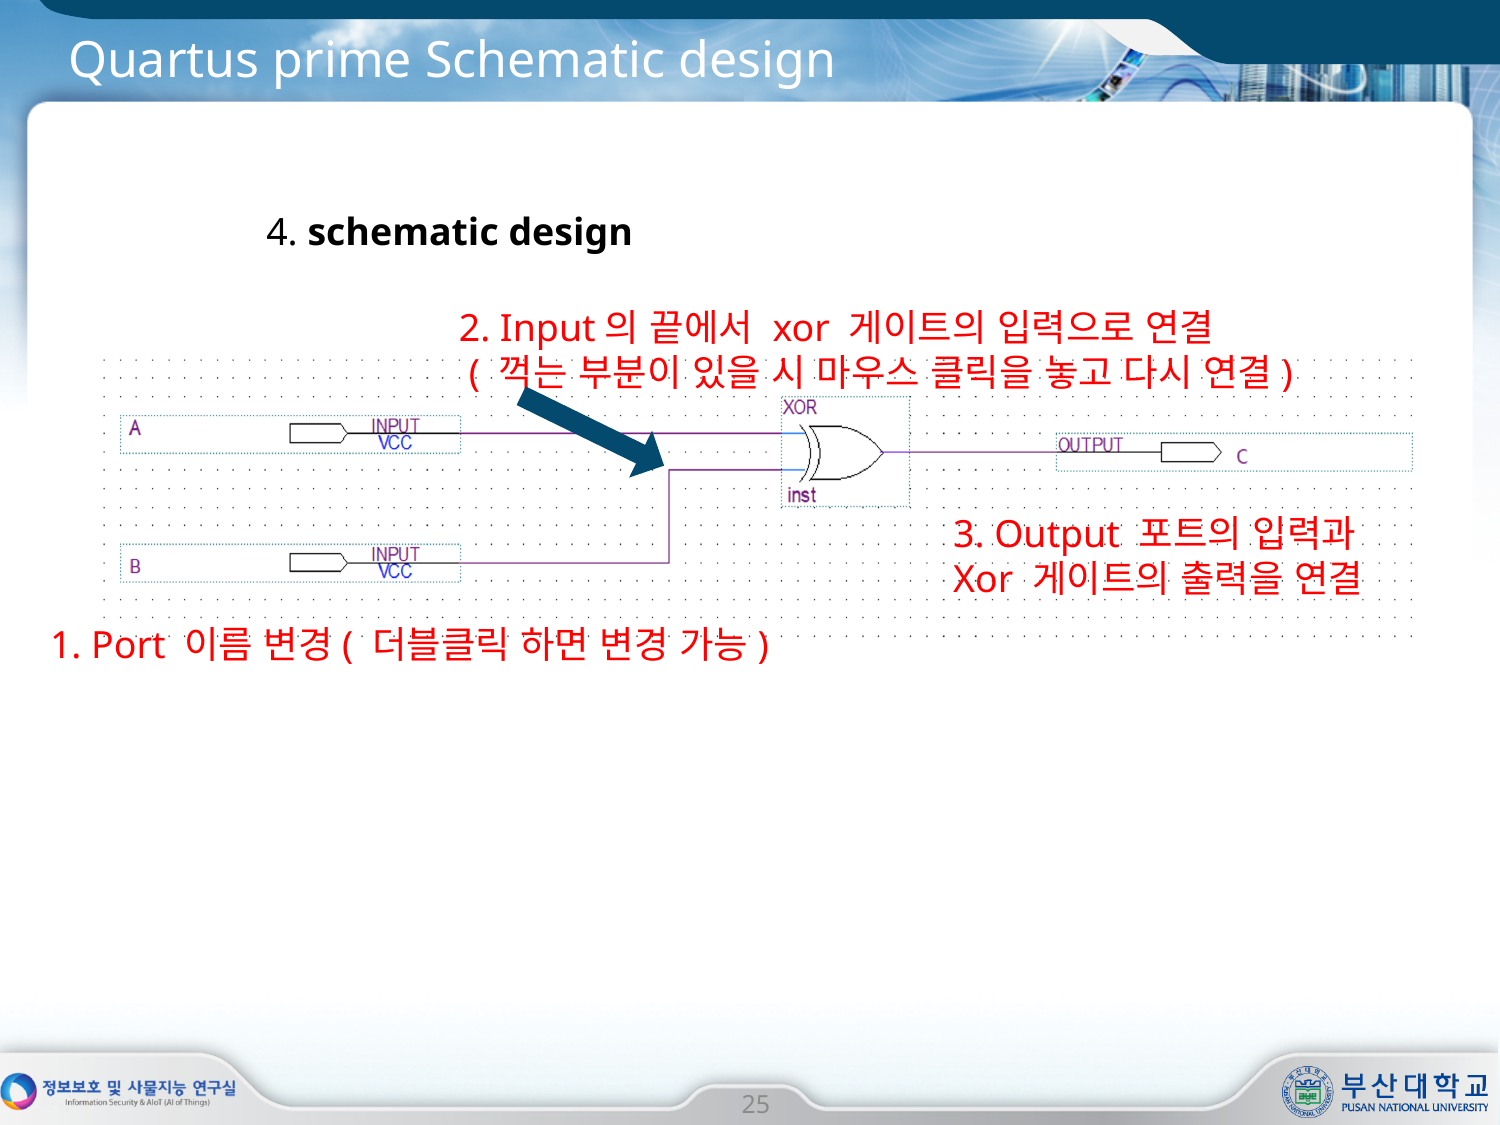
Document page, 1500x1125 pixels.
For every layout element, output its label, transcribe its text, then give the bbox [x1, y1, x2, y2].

text_box 2. Input의 끝에서 xor 게이트의 입력으로 연결 ( 꺽는 부분이 있을 시 마우스 클릭을 놓고 다시 연결) [444, 296, 1308, 356]
text_box 1. Port 이름 변경( 더블클릭 하면 변경 가능) [35, 614, 794, 674]
title Quartus prime Schematic design [53, 24, 1081, 90]
slide_number 25 [702, 1075, 809, 1125]
picture [0, 0, 1500, 1125]
text_box 4. schematic design [251, 200, 649, 261]
